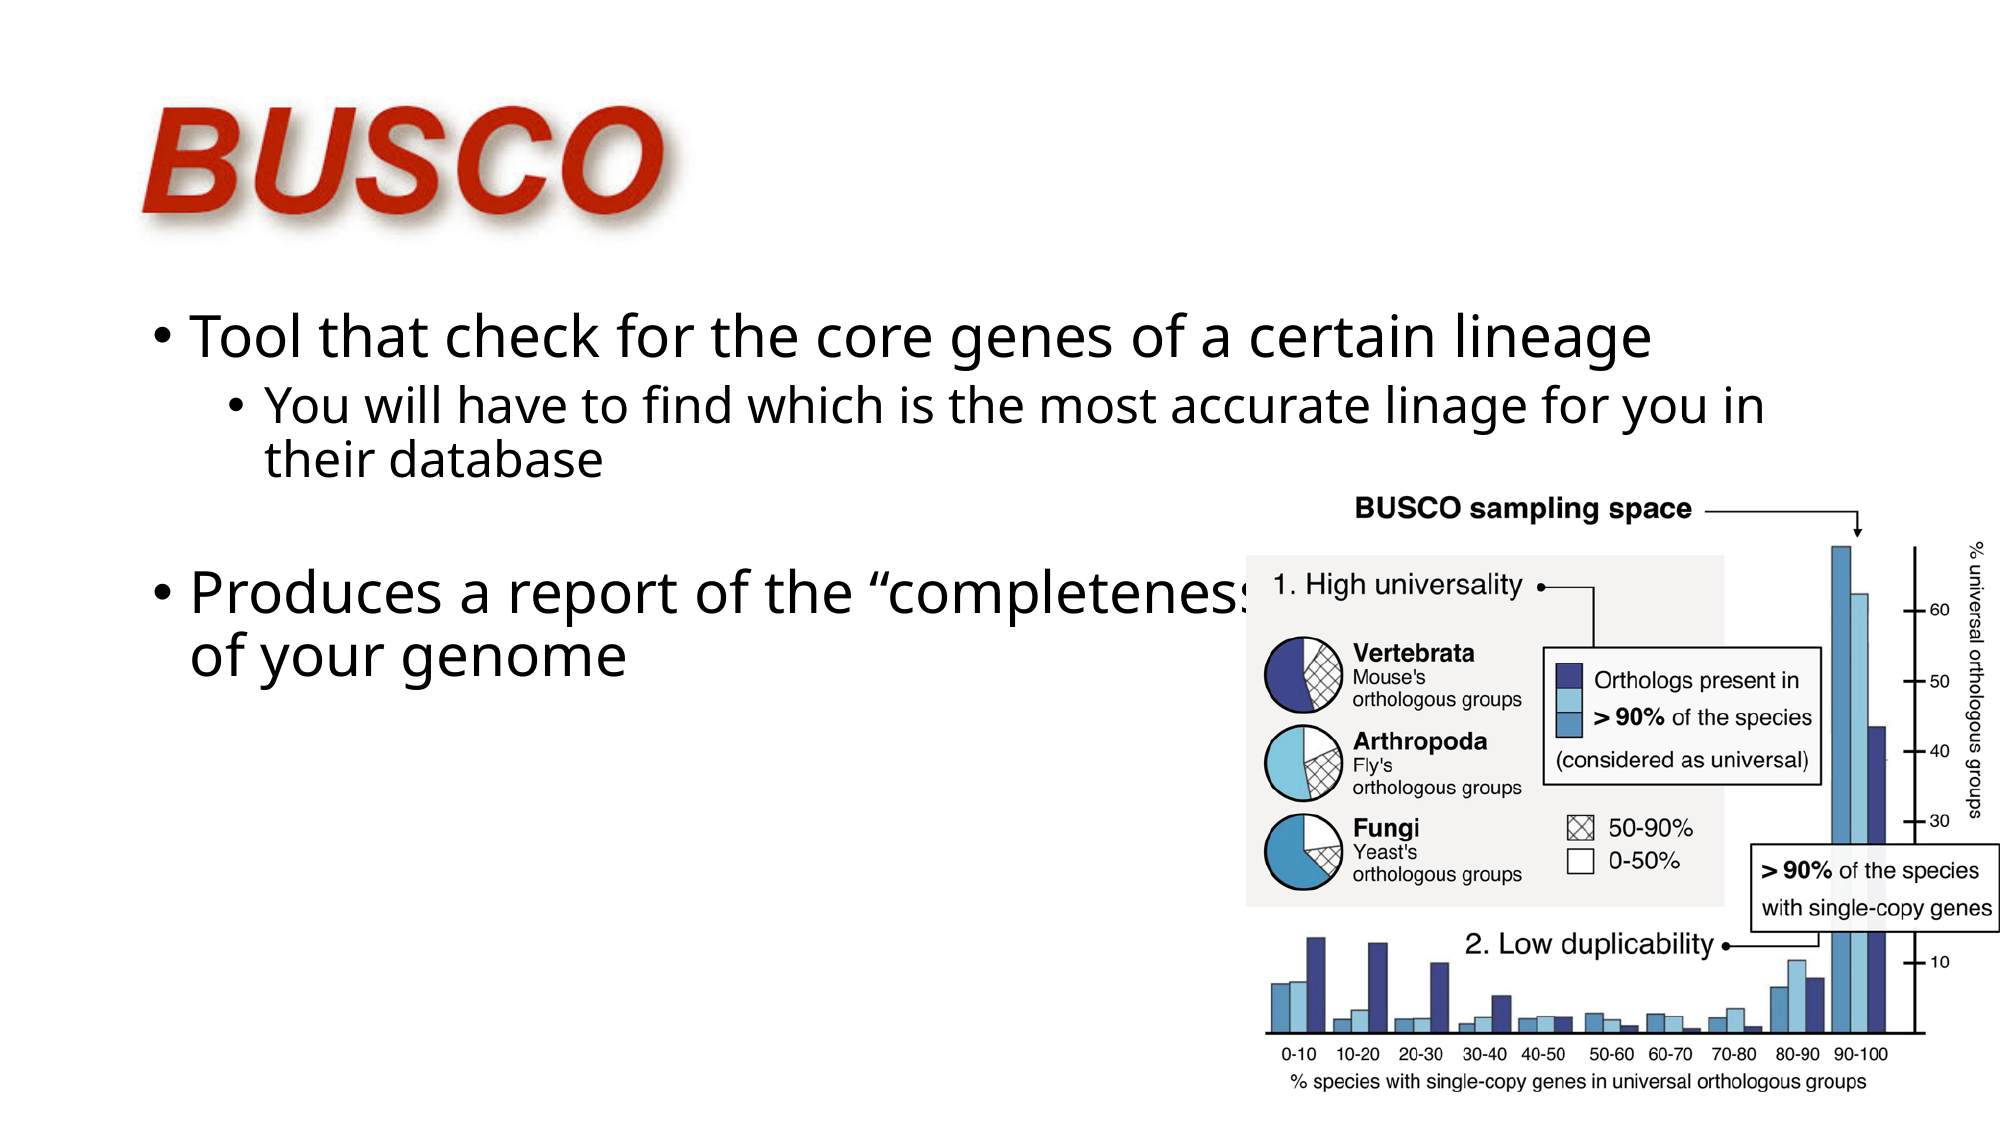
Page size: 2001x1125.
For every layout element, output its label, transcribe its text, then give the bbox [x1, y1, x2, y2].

picture [1245, 487, 2000, 1093]
list Tool that check for the core genes of a certain lineage You will have to find which is the most accurate linage for you in their database Produces a report of the “completeness” of your genome [137, 299, 1863, 1014]
picture [101, 59, 706, 265]
title BUSCO [137, 59, 1863, 278]
